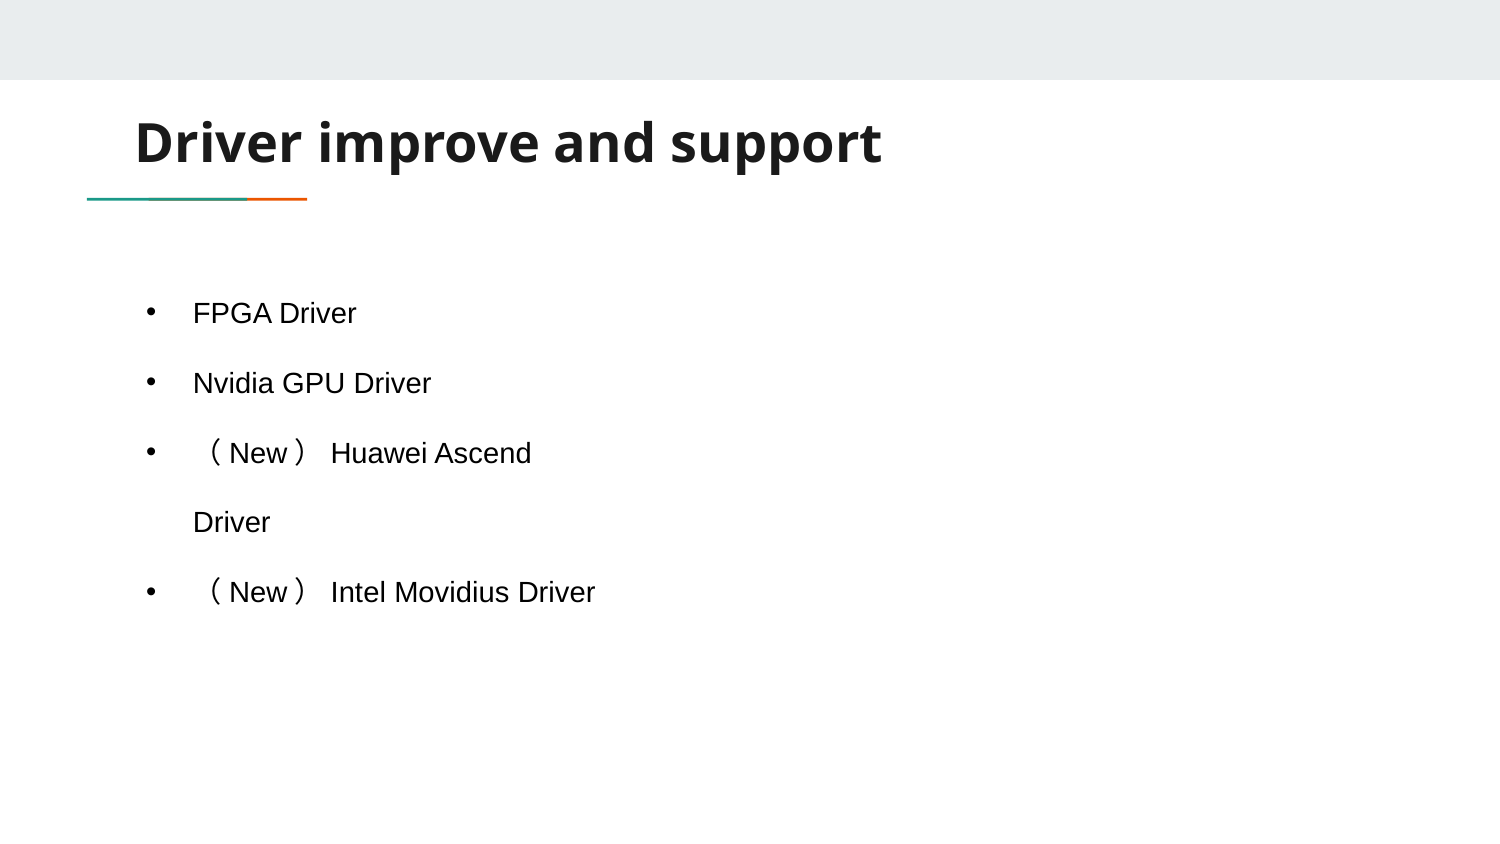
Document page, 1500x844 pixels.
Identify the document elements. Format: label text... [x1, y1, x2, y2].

title Driver improve and support [119, 93, 1381, 182]
text_box FPGA Driver Nvidia GPU Driver （New）Huawei Ascend Driver （New）Intel Movidius Driver [131, 251, 618, 550]
